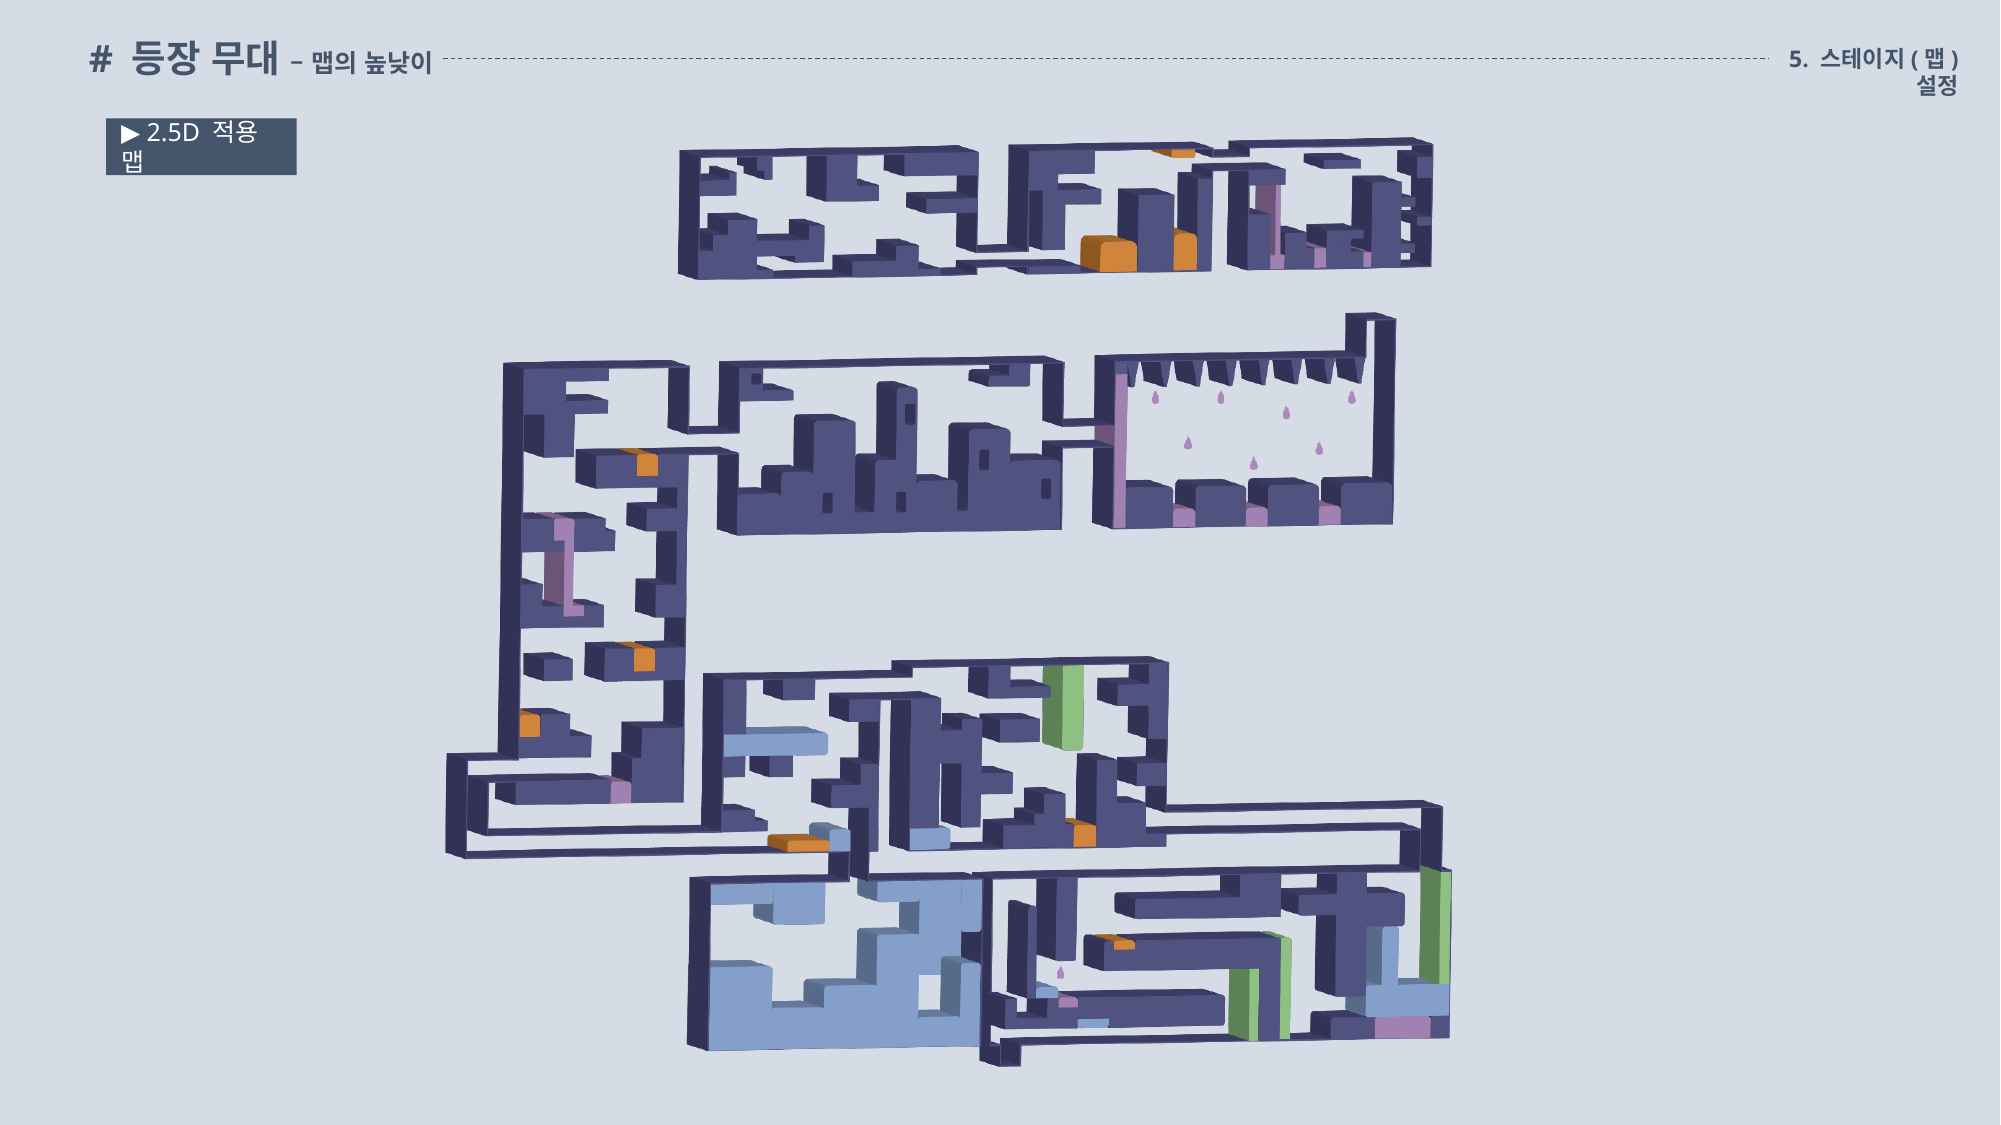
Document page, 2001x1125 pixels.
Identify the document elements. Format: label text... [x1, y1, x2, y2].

text_box 5. 스테이지(맵) 설정 [1748, 36, 1974, 107]
text_box # 등장 무대 – 맵의 높낮이 [74, 27, 843, 88]
text_box ▶ 2.5D 적용 맵 [105, 117, 298, 176]
picture [443, 137, 1452, 1067]
